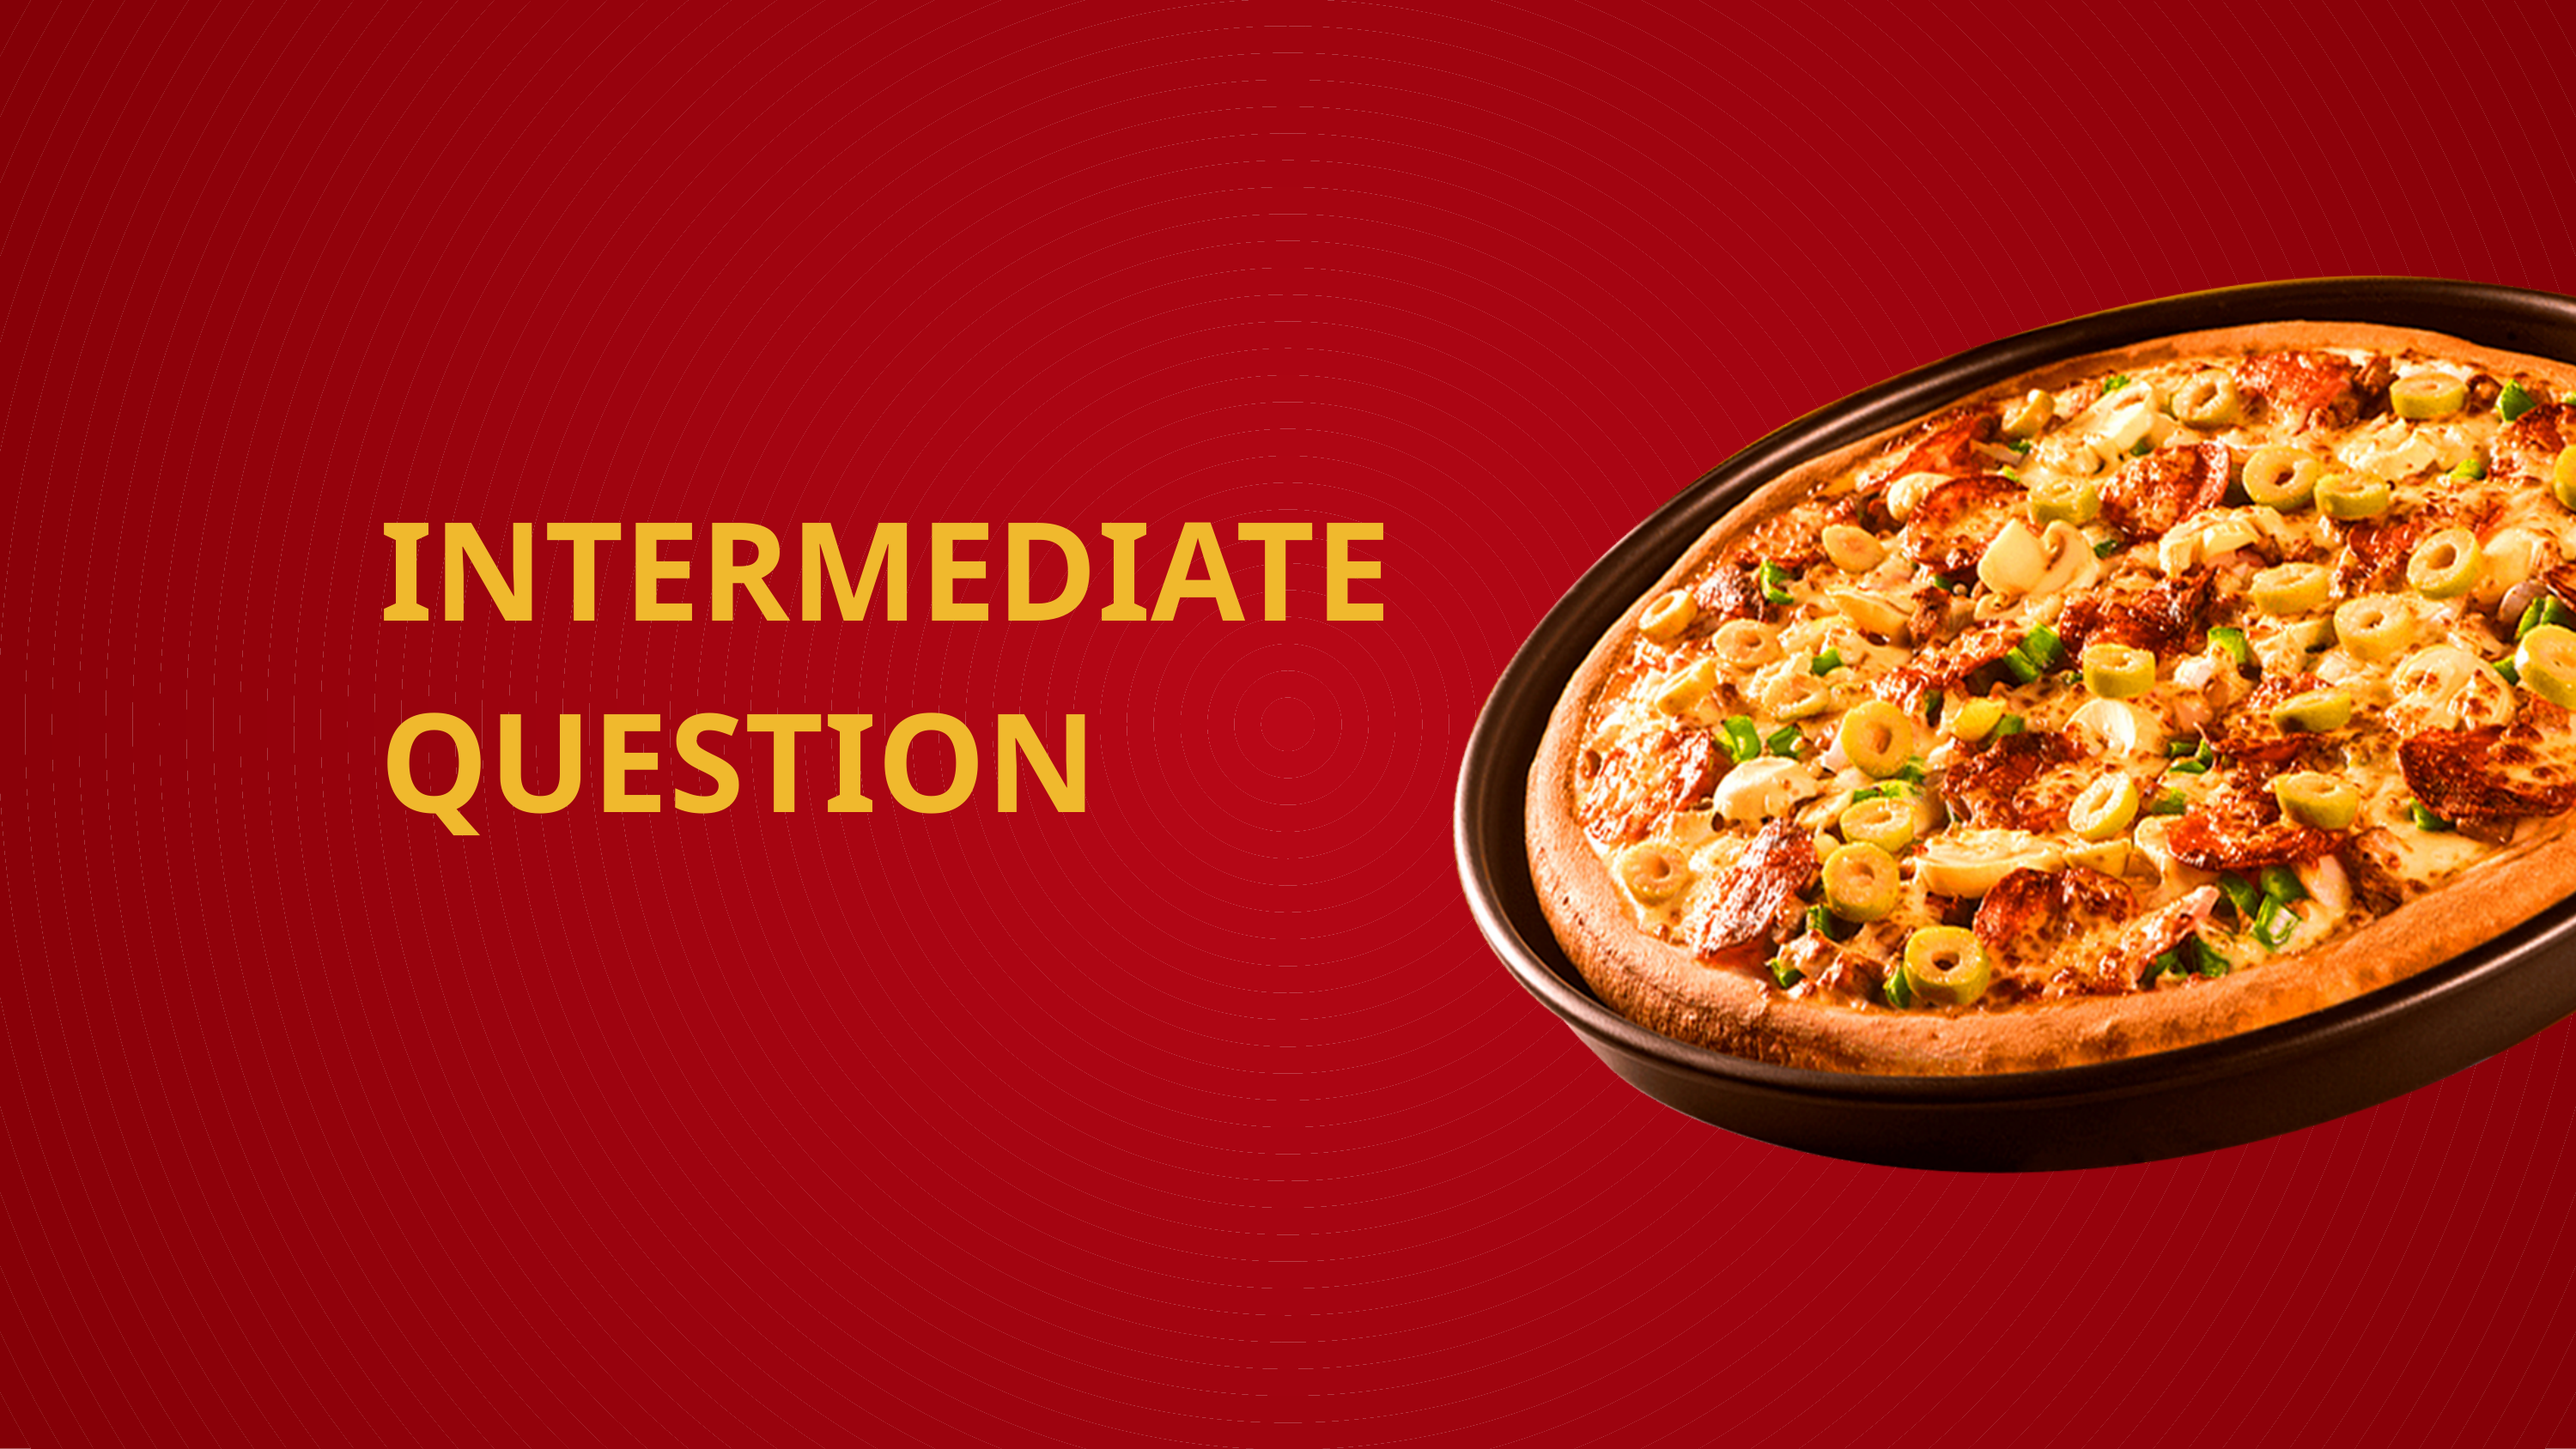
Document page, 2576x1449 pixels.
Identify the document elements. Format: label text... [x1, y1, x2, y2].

text_box INTERMEDIATE QUESTION [380, 456, 1519, 840]
text_box [1452, 276, 2576, 1173]
